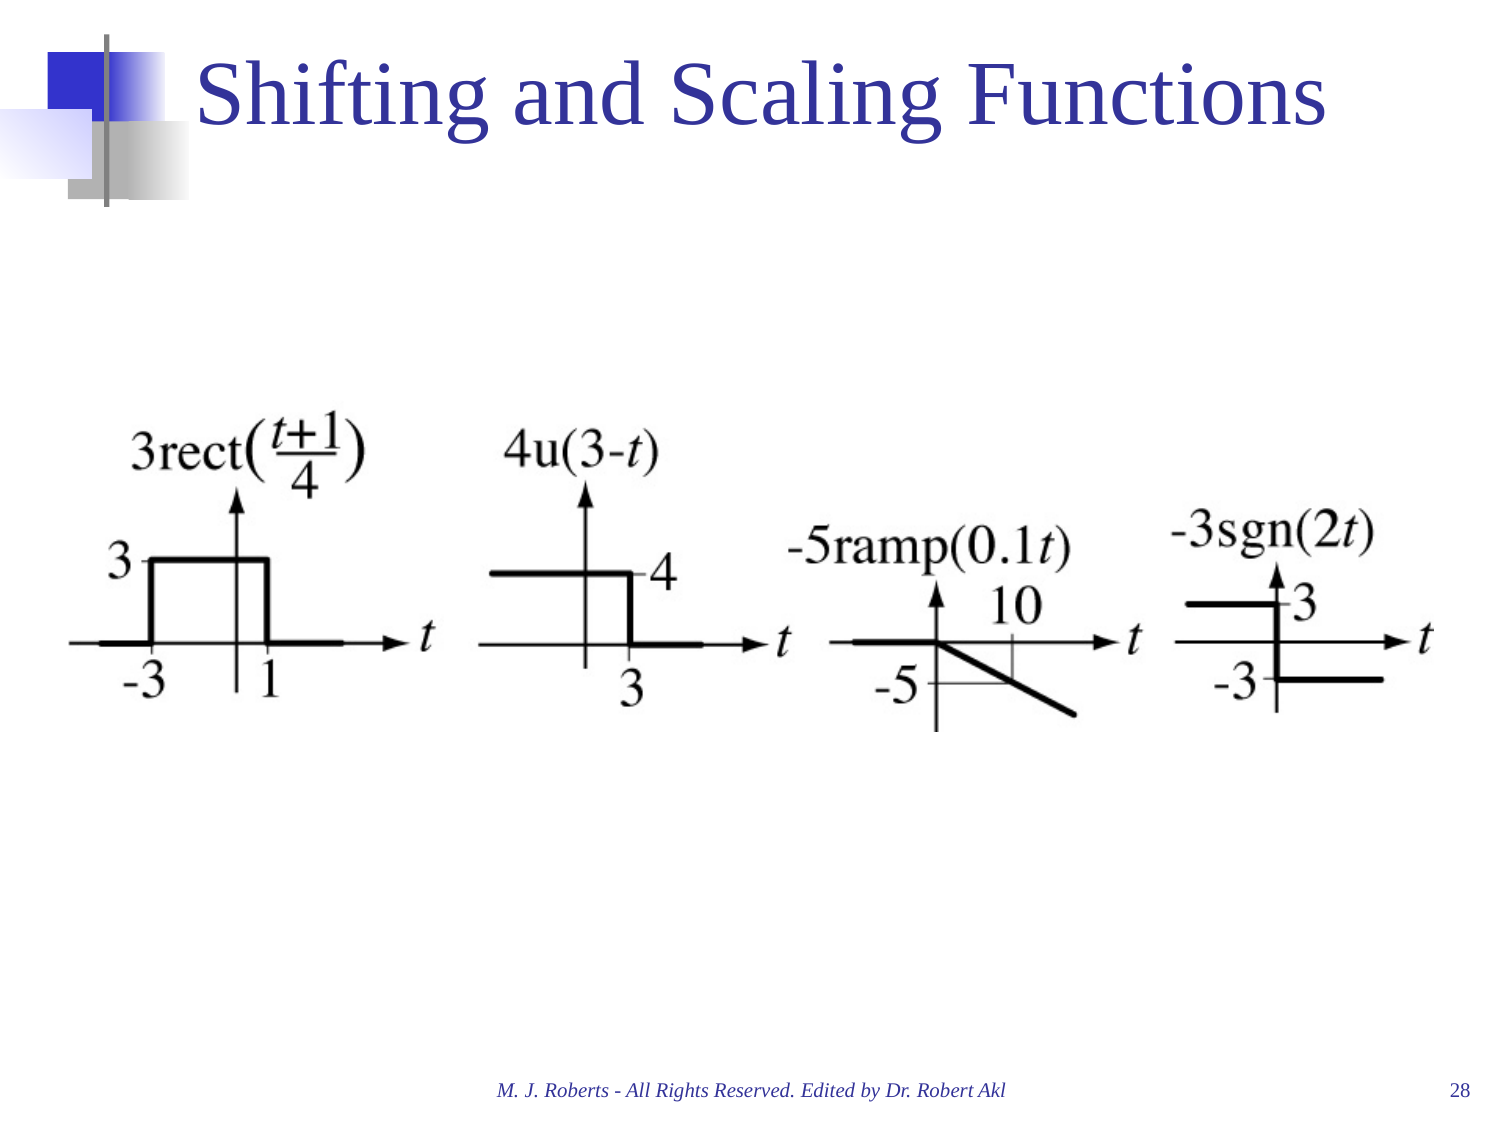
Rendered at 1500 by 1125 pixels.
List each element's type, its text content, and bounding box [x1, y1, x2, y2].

title Shifting and Scaling Functions [125, 24, 1400, 150]
text_box ‹#› [1173, 1068, 1486, 1119]
picture [68, 400, 1434, 732]
text_box M. J. Roberts - All Rights Reserved. Edited by Dr. Robert Akl [453, 1068, 1050, 1119]
